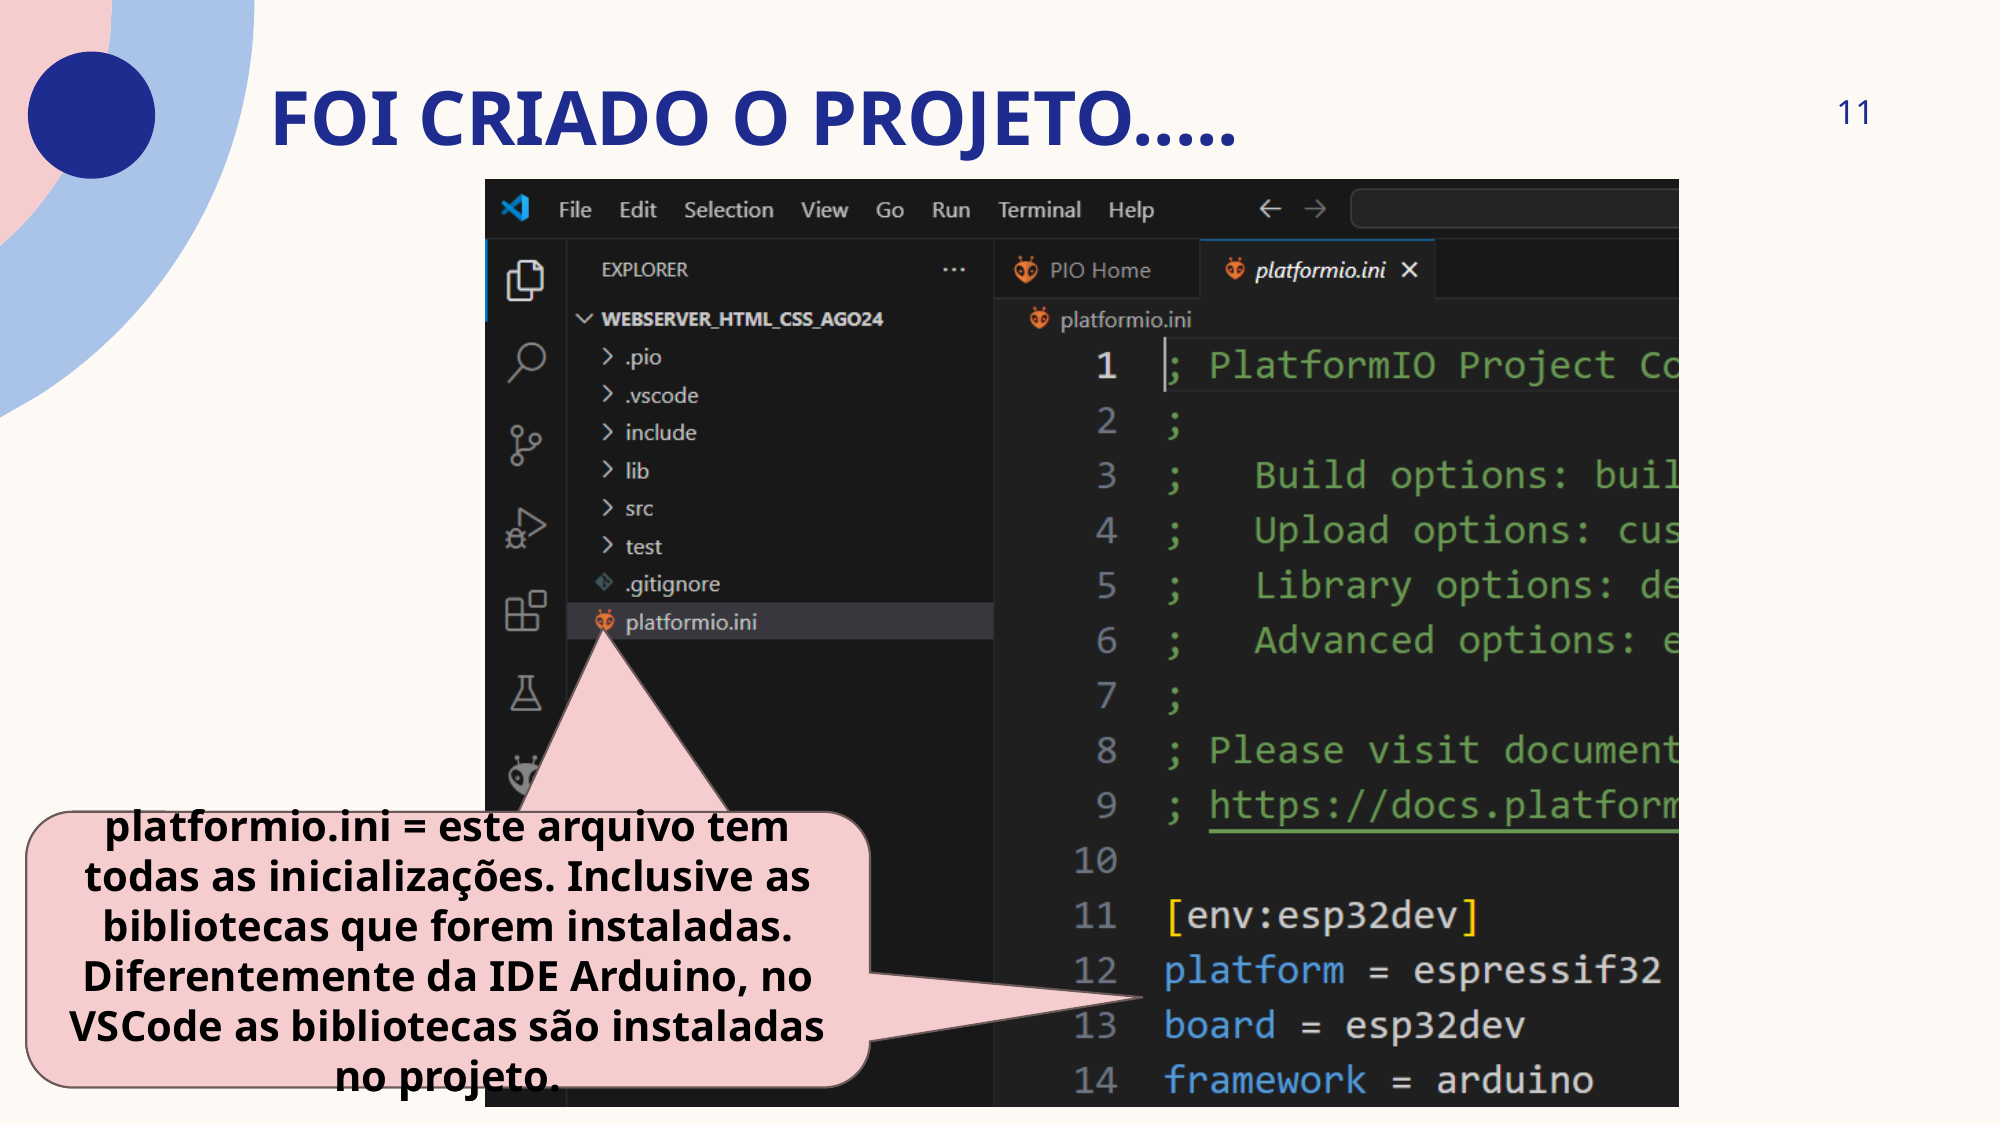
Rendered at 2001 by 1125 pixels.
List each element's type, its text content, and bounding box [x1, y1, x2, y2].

picture [485, 179, 1679, 1107]
slide_number 11 [1699, 75, 1875, 153]
title Foi criado o projeto..... [254, 0, 1875, 161]
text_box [26, 811, 870, 1088]
